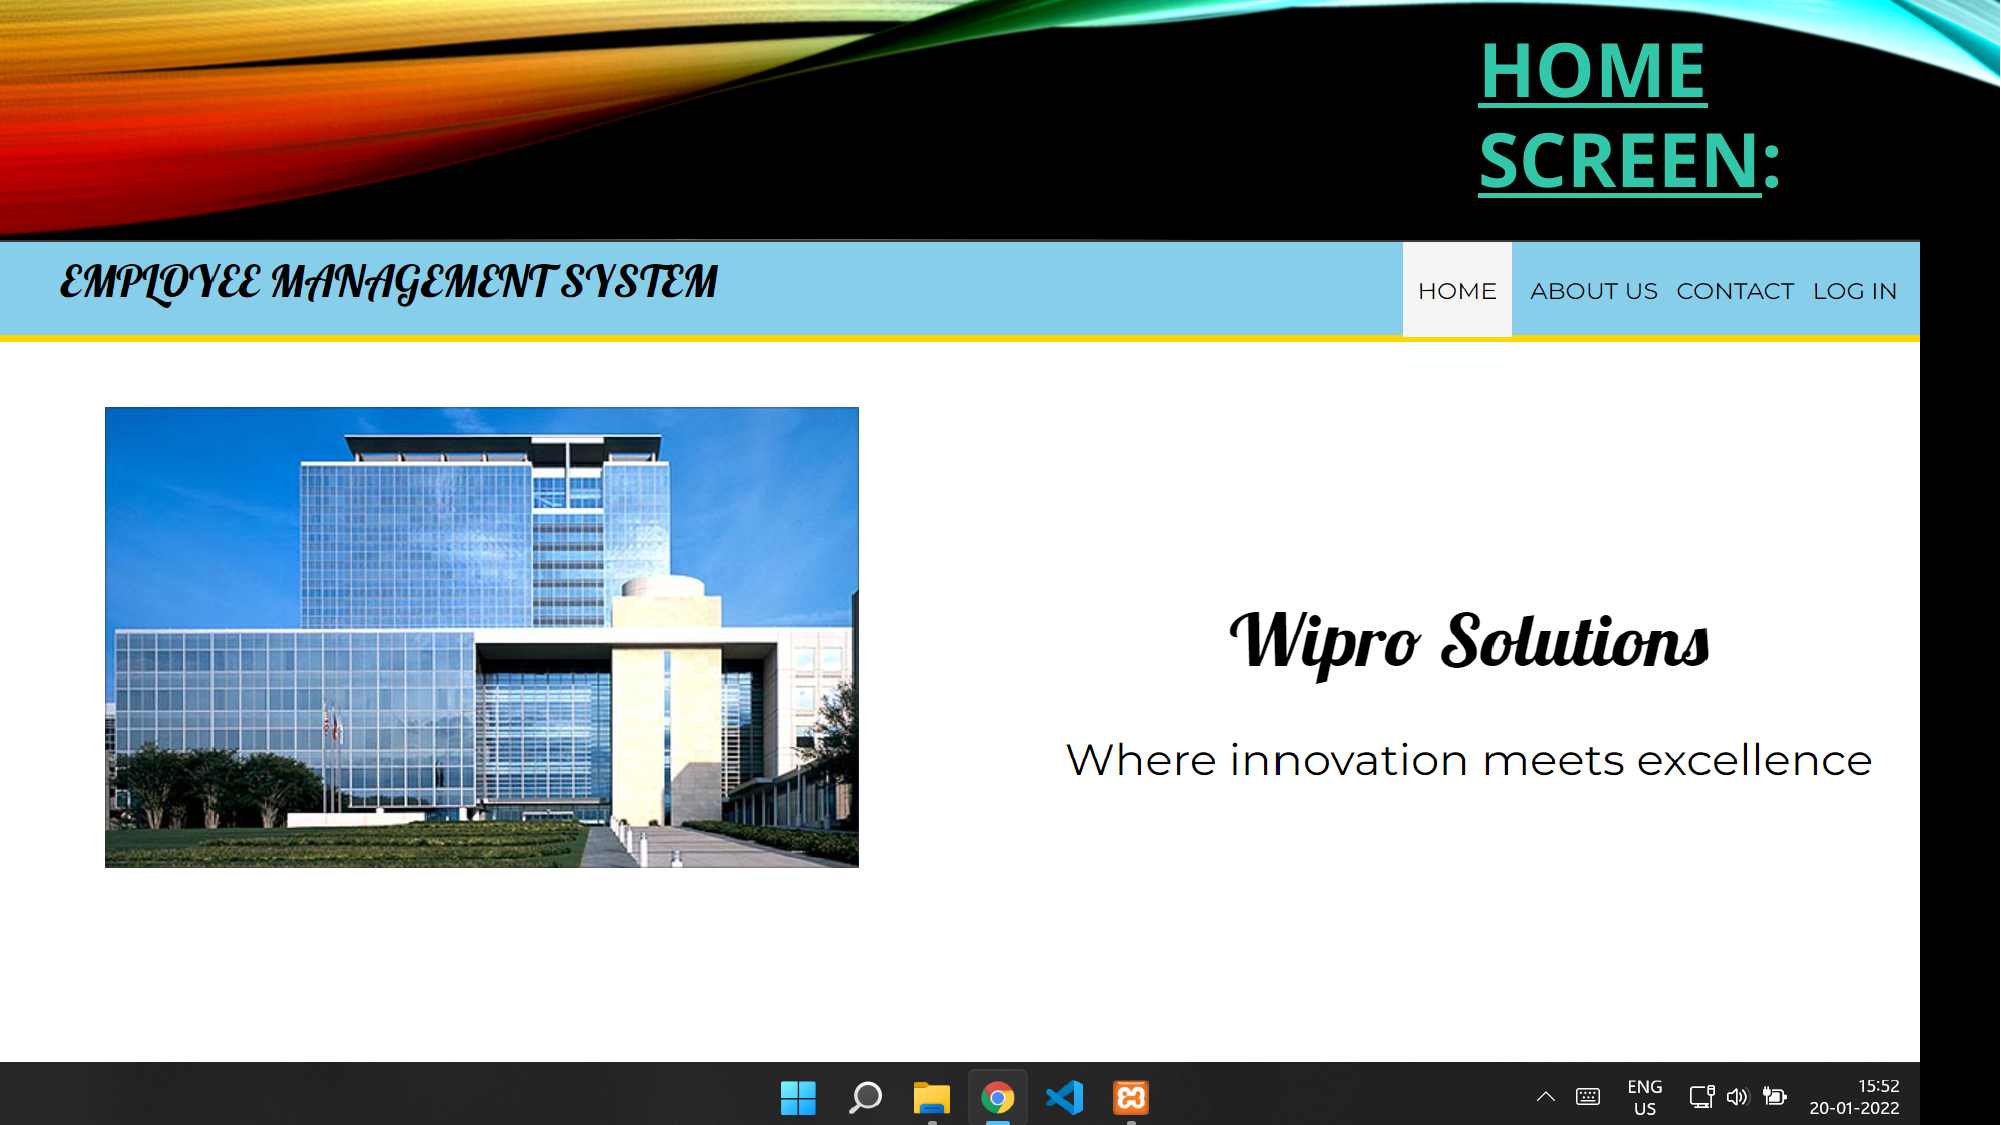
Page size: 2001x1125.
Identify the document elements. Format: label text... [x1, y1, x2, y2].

picture [0, 0, 2000, 237]
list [0, 239, 1920, 1125]
text_box HOME SCREEN: [1463, 14, 2000, 210]
